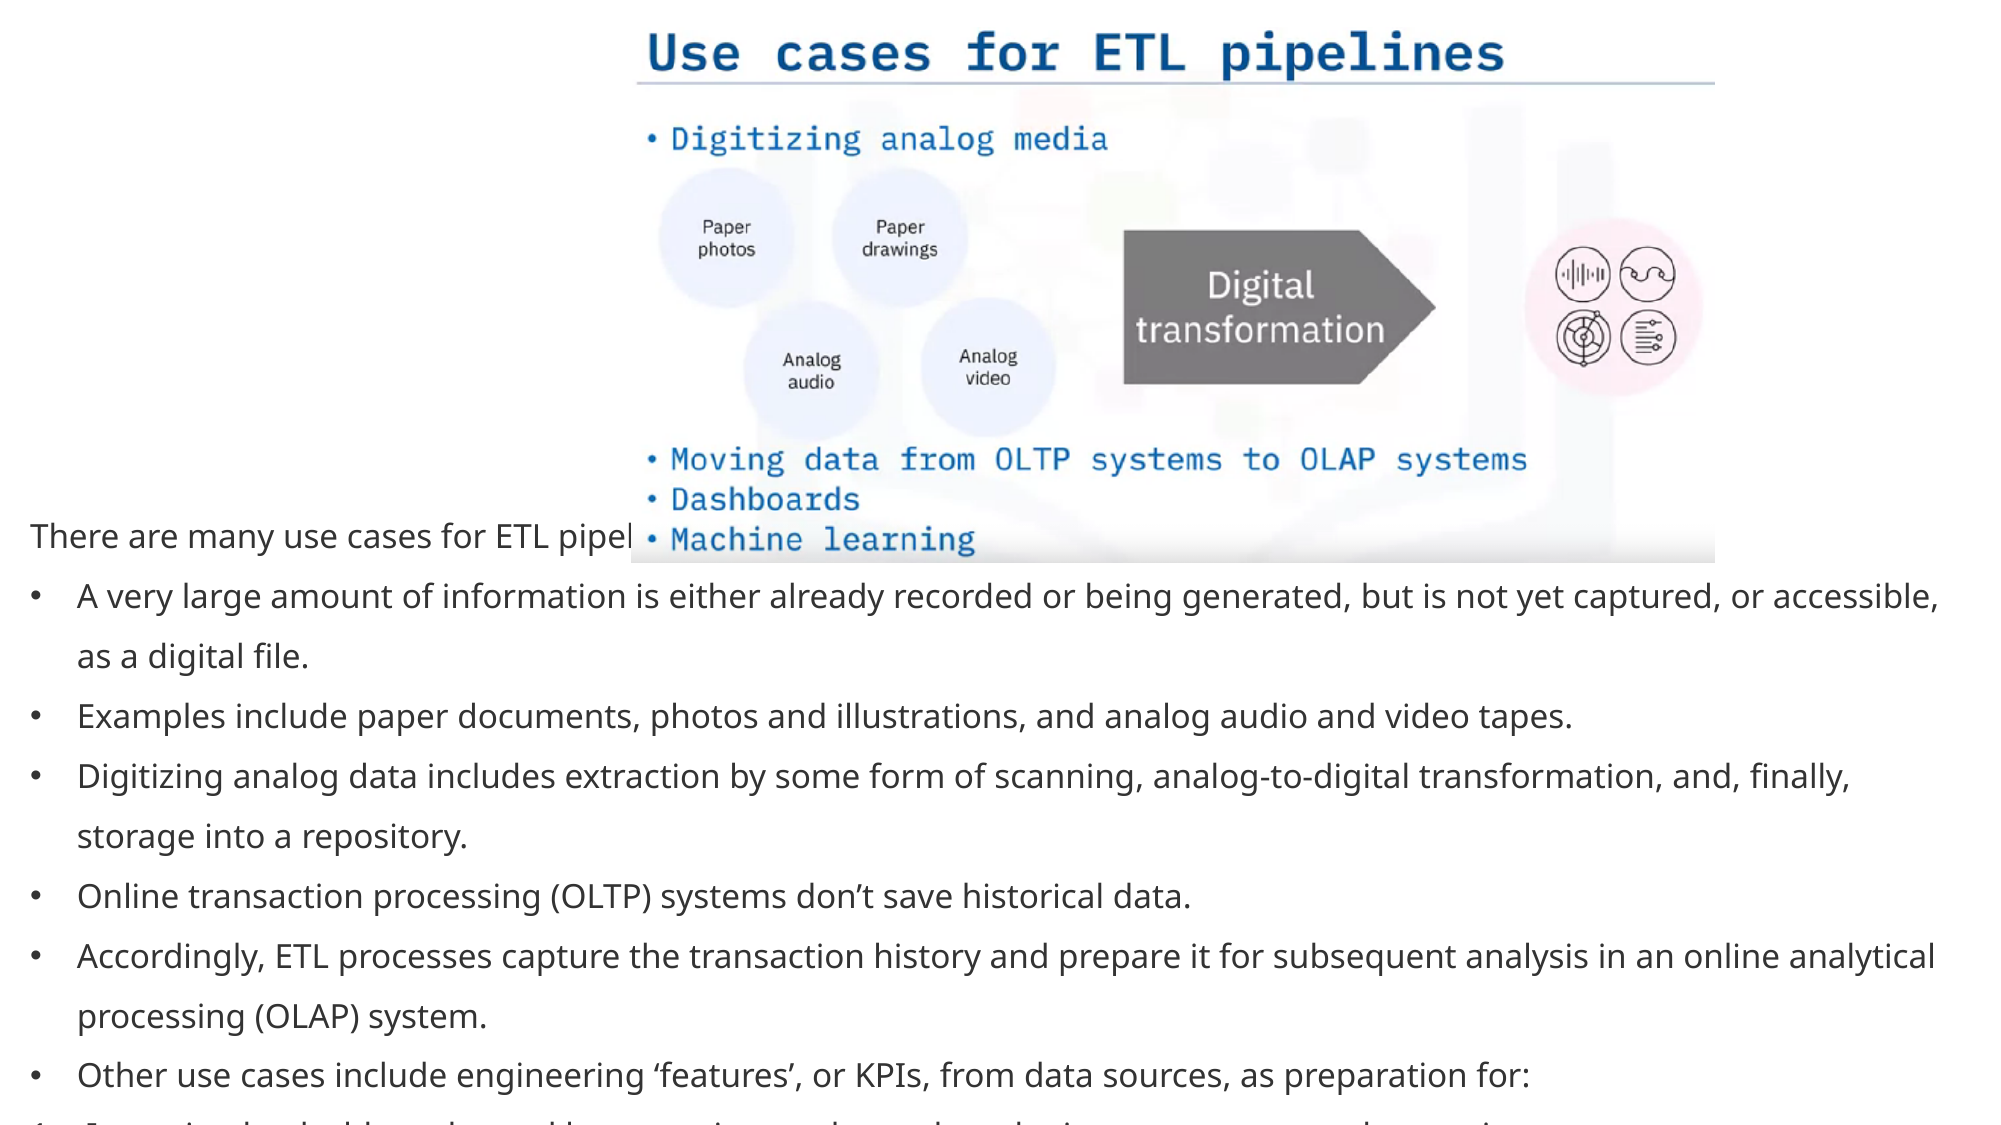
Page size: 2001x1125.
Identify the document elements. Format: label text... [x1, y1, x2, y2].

picture [631, 27, 1715, 563]
text_box There are many use cases for ETL pipelines. A very large amount of information is either already recorded or being generated, but is not yet captured, or accessible, as a digital file. Examples include paper documents, photos and illustrations, and analog audio and video tapes. Digitizing analog data includes extraction by some form of scanning, analog-to-digital transformation, and, finally, storage into a repository. Online transaction processing (OLTP) systems don’t save historical data. Accordingly, ETL processes capture the transaction history and prepare it for subsequent analysis in an online analytical processing (OLAP) system. Other use cases include engineering ‘features’, or KPIs, from data sources, as preparation for: Ingestion by dashboards used by operations, sales and marketing, customers, and executives. Training and deploying machine learning models for prediction and augmented decision making. [15, 488, 1985, 1125]
